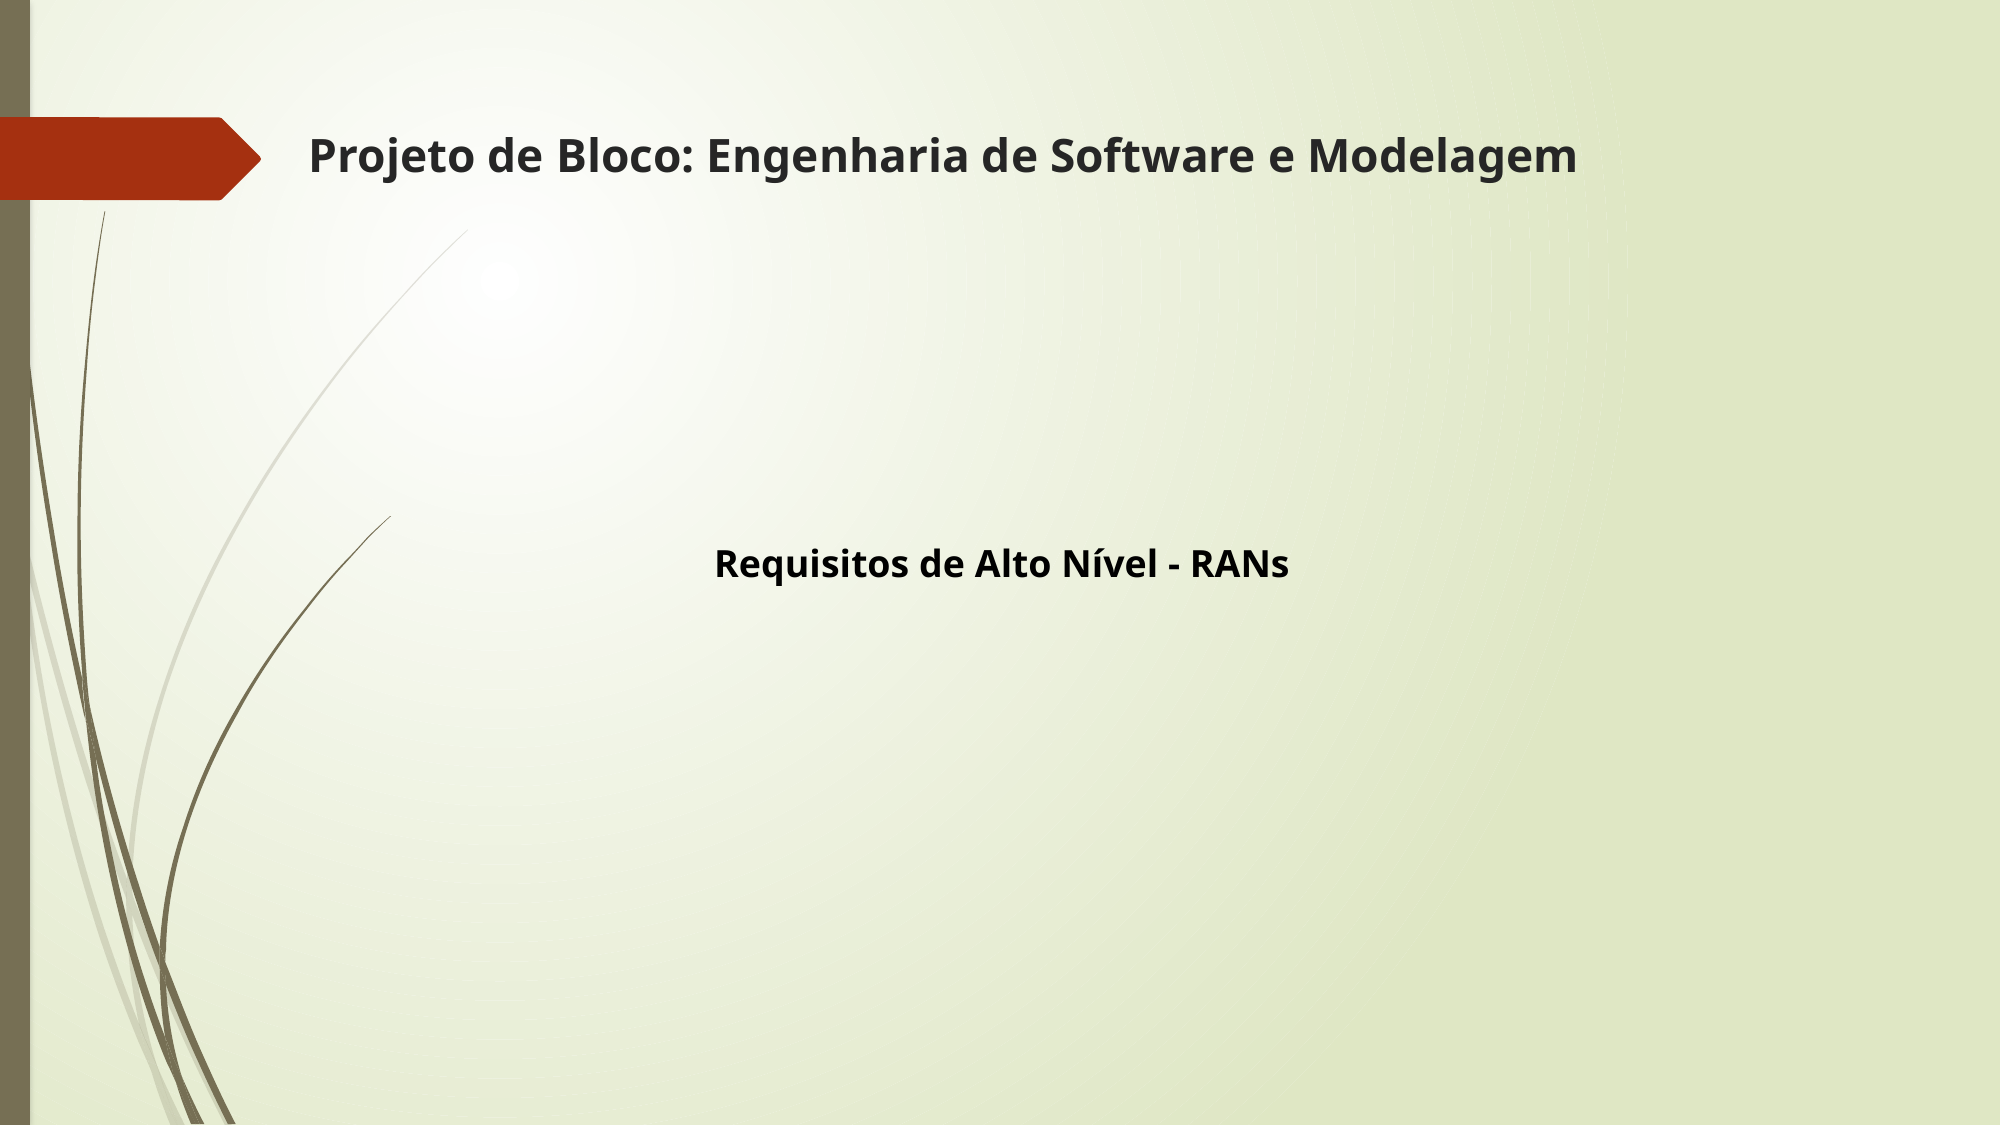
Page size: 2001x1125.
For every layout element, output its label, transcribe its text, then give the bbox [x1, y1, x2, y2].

text_box Requisitos de Alto Nível - RANs [699, 532, 1700, 592]
title Projeto de Bloco: Engenharia de Software e Modelagem [293, 118, 1777, 222]
